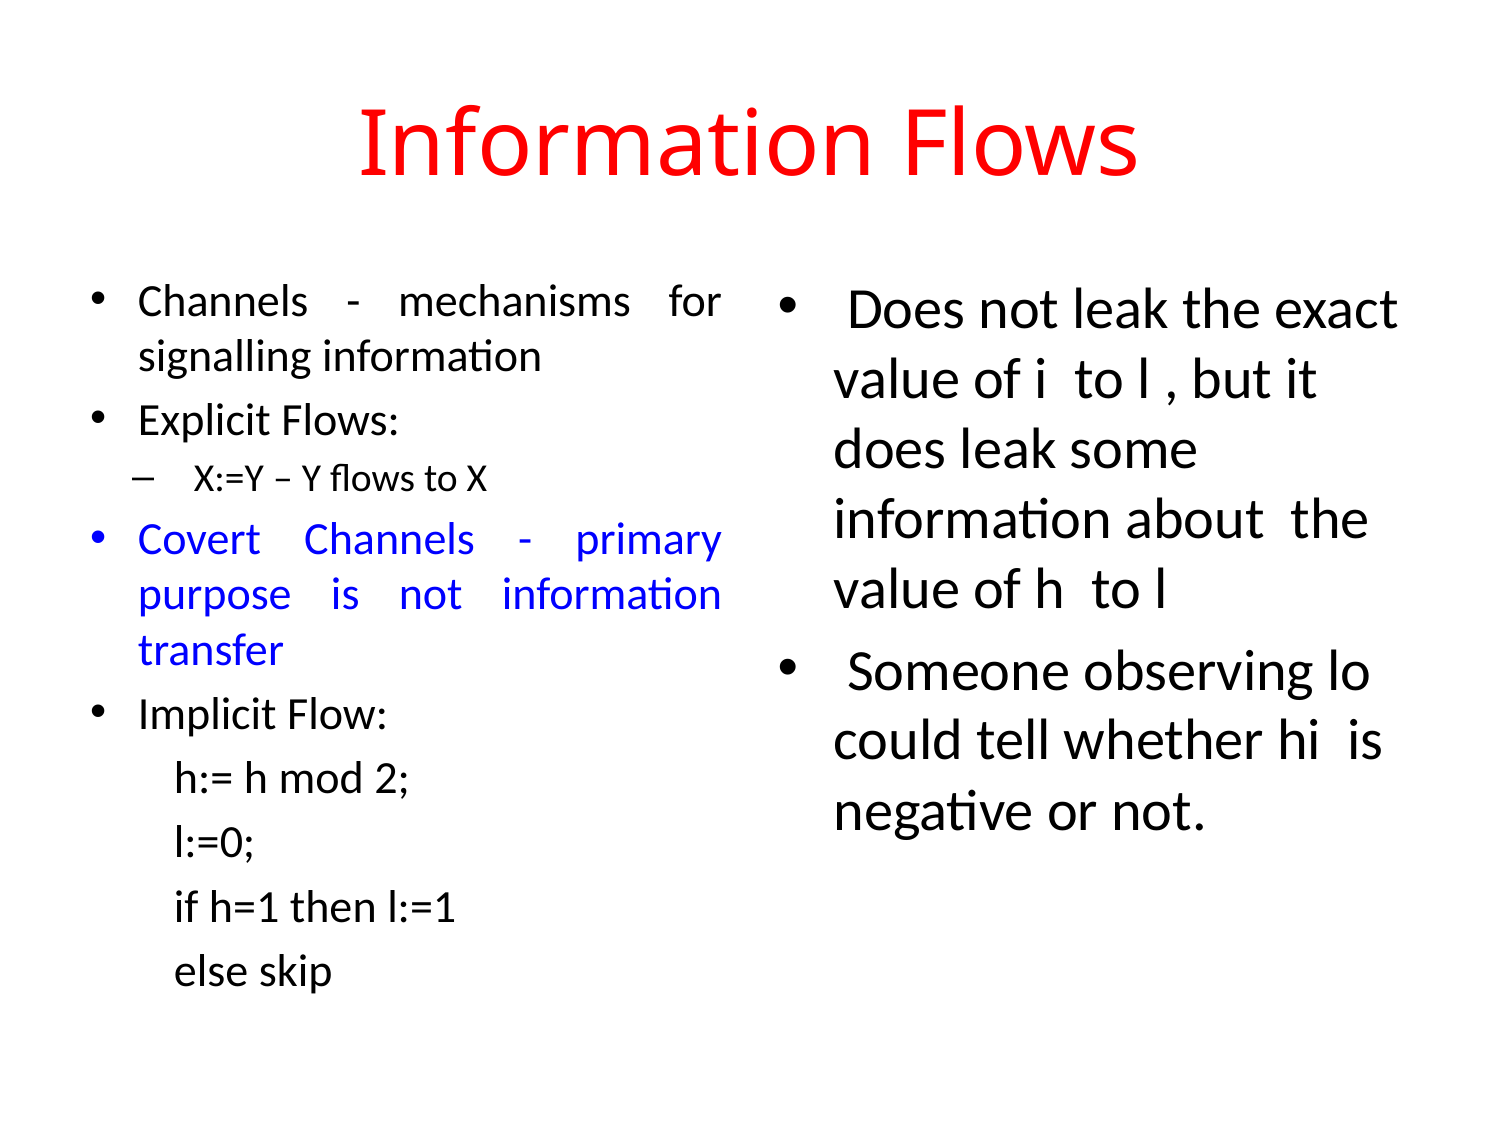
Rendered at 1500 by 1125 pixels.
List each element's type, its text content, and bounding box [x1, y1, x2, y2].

list Does not leak the exact value of i to l , but it does leak some information about the value of h to l Someone observing lo could tell whether hi is negative or not. [762, 262, 1425, 1005]
list Channels - mechanisms for signalling information Explicit Flows: X:=Y – Y flows to X Covert Channels - primary purpose is not information transfer Implicit Flow: h:= h mod 2; l:=0; if h=1 then l:=1 else skip [75, 262, 738, 1005]
title Information Flows [75, 45, 1425, 233]
